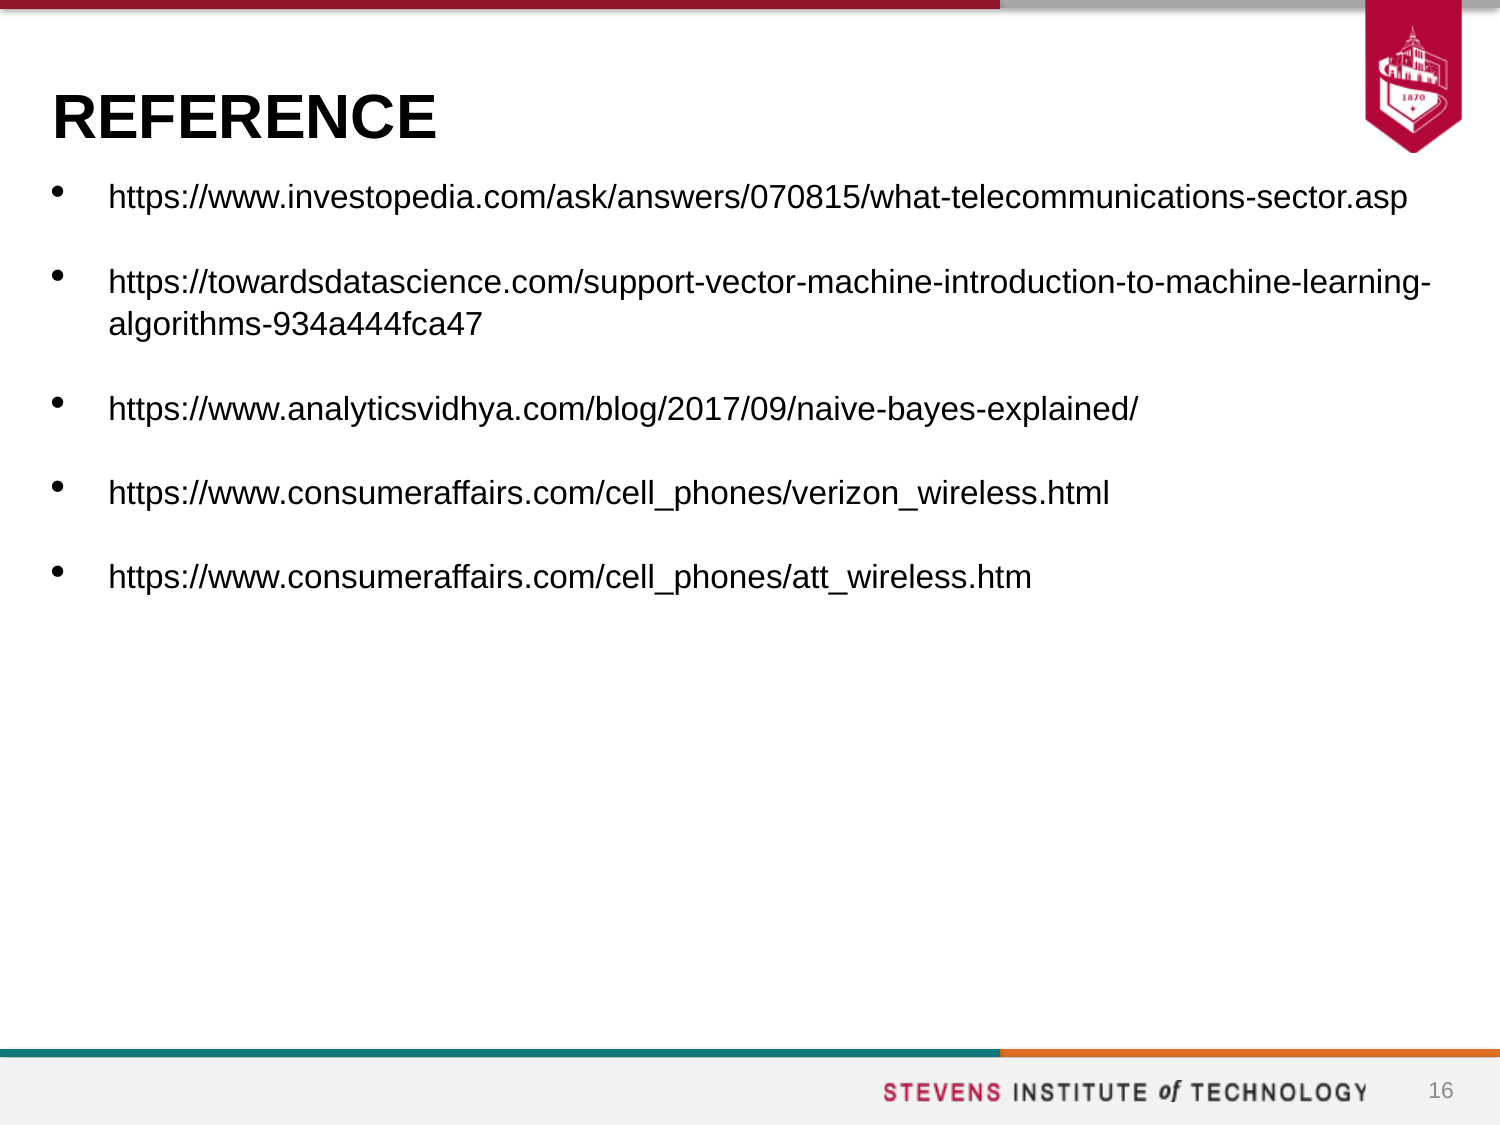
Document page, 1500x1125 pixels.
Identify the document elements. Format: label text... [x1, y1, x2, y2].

list https://www.investopedia.com/ask/answers/070815/what-telecommunications-sector.asp https://towardsdatascience.com/support-vector-machine-introduction-to-machine-learning-algorithms-934a444fca47 https://www.analyticsvidhya.com/blog/2017/09/naive-bayes-explained/ https://www.consumeraffairs.com/cell_phones/verizon_wireless.html https://www.consumeraffairs.com/cell_phones/att_wireless.htm [37, 165, 1463, 1043]
title REFERENCE [37, 68, 1236, 157]
slide_number 16 [1401, 1059, 1481, 1120]
